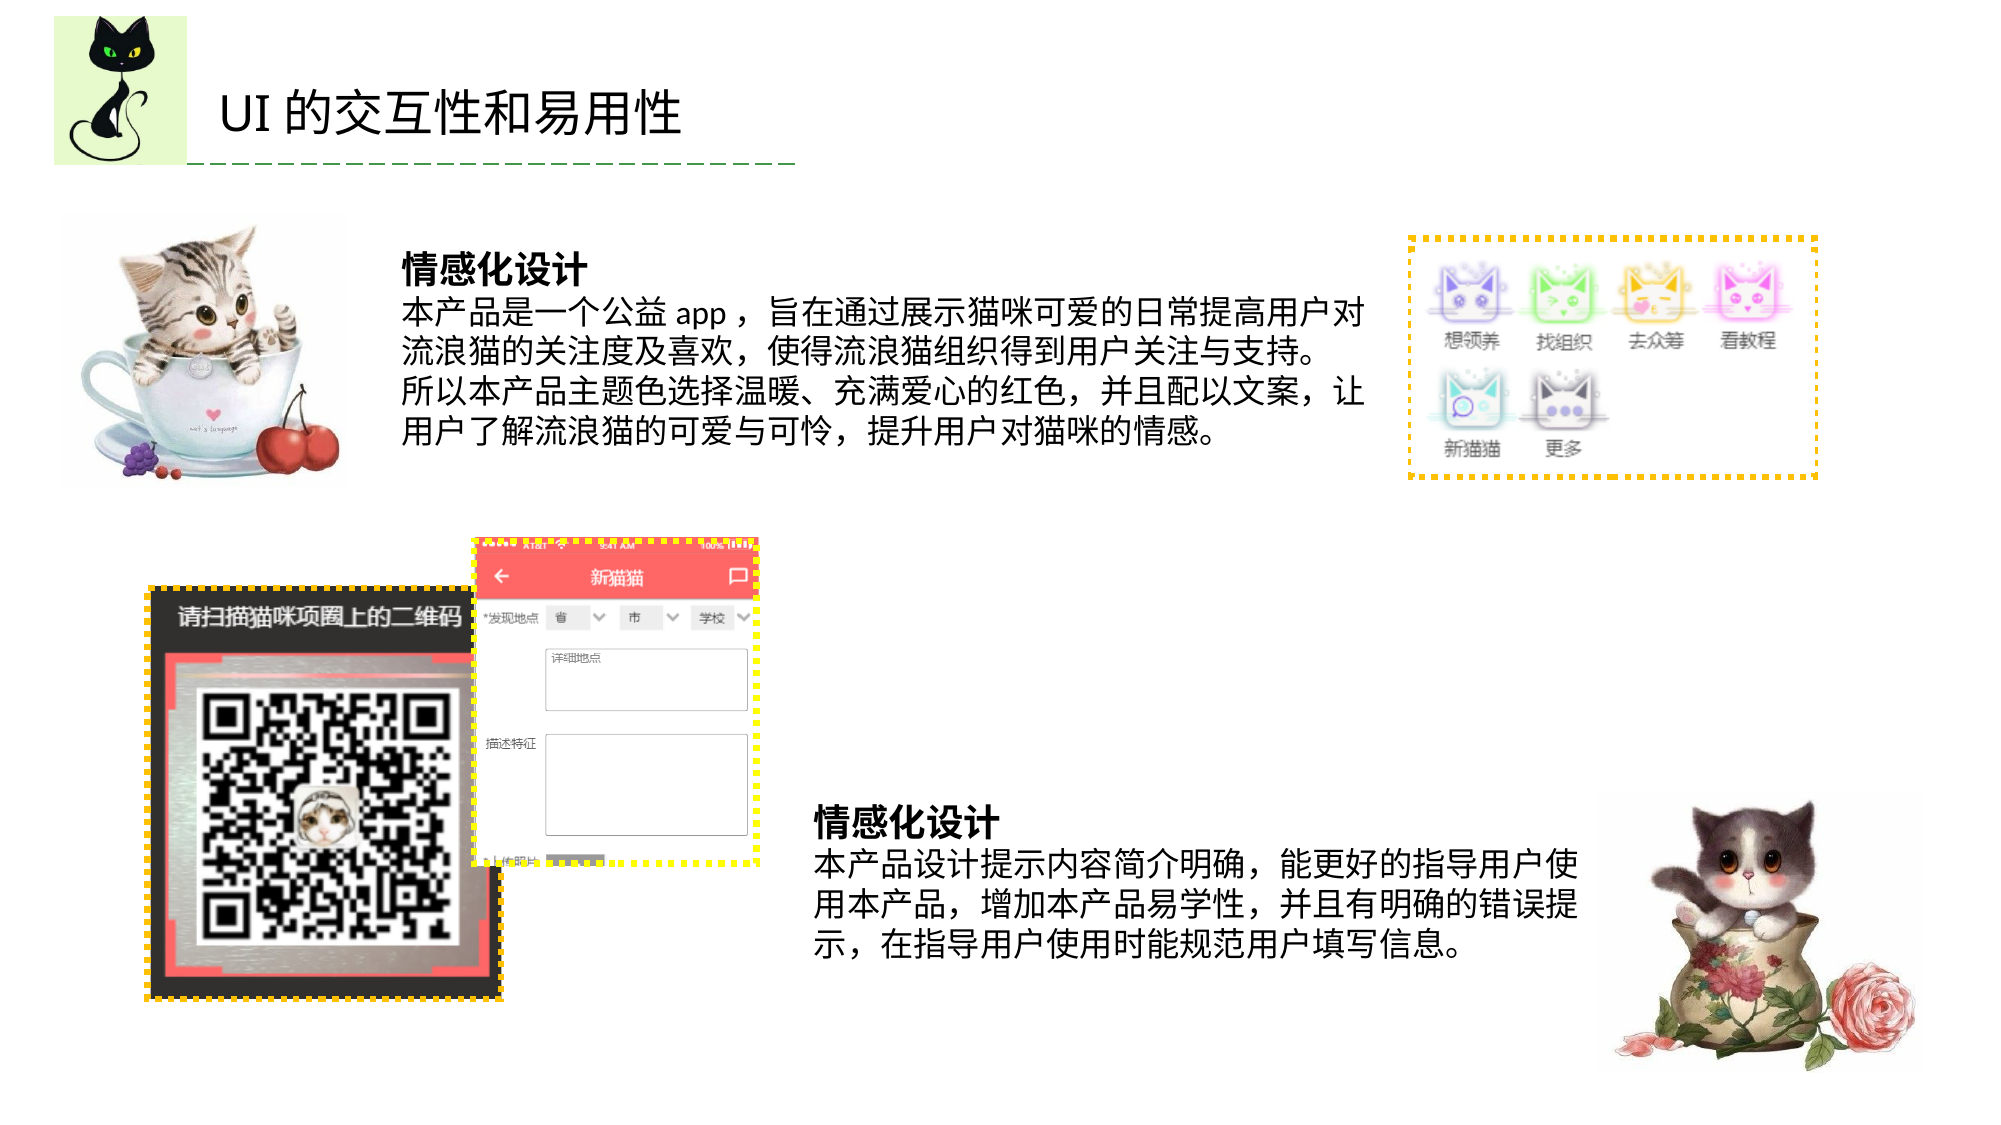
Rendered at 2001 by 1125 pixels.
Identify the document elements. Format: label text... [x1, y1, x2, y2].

picture [473, 537, 760, 867]
picture [1595, 791, 1924, 1073]
text_box UI的交互性和易用性 [203, 73, 800, 149]
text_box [1411, 238, 1815, 477]
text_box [147, 586, 502, 999]
picture [61, 212, 346, 489]
picture [54, 16, 187, 165]
text_box 情感化设计 本产品是一个公益app，旨在通过展示猫咪可爱的日常提高用户对流浪猫的关注度及喜欢，使得流浪猫组织得到用户关注与支持。 所以本产品主题色选择温暖、充满爱心的红色，并且配以文案，让用户了解流浪猫的可爱与可怜，提升用户对猫咪的情感。 [386, 238, 1395, 458]
text_box 情感化设计 本产品设计提示内容简介明确，能更好的指导用户使用本产品，增加本产品易学性，并且有明确的错误提示，在指导用户使用时能规范用户填写信息。 [799, 791, 1595, 971]
